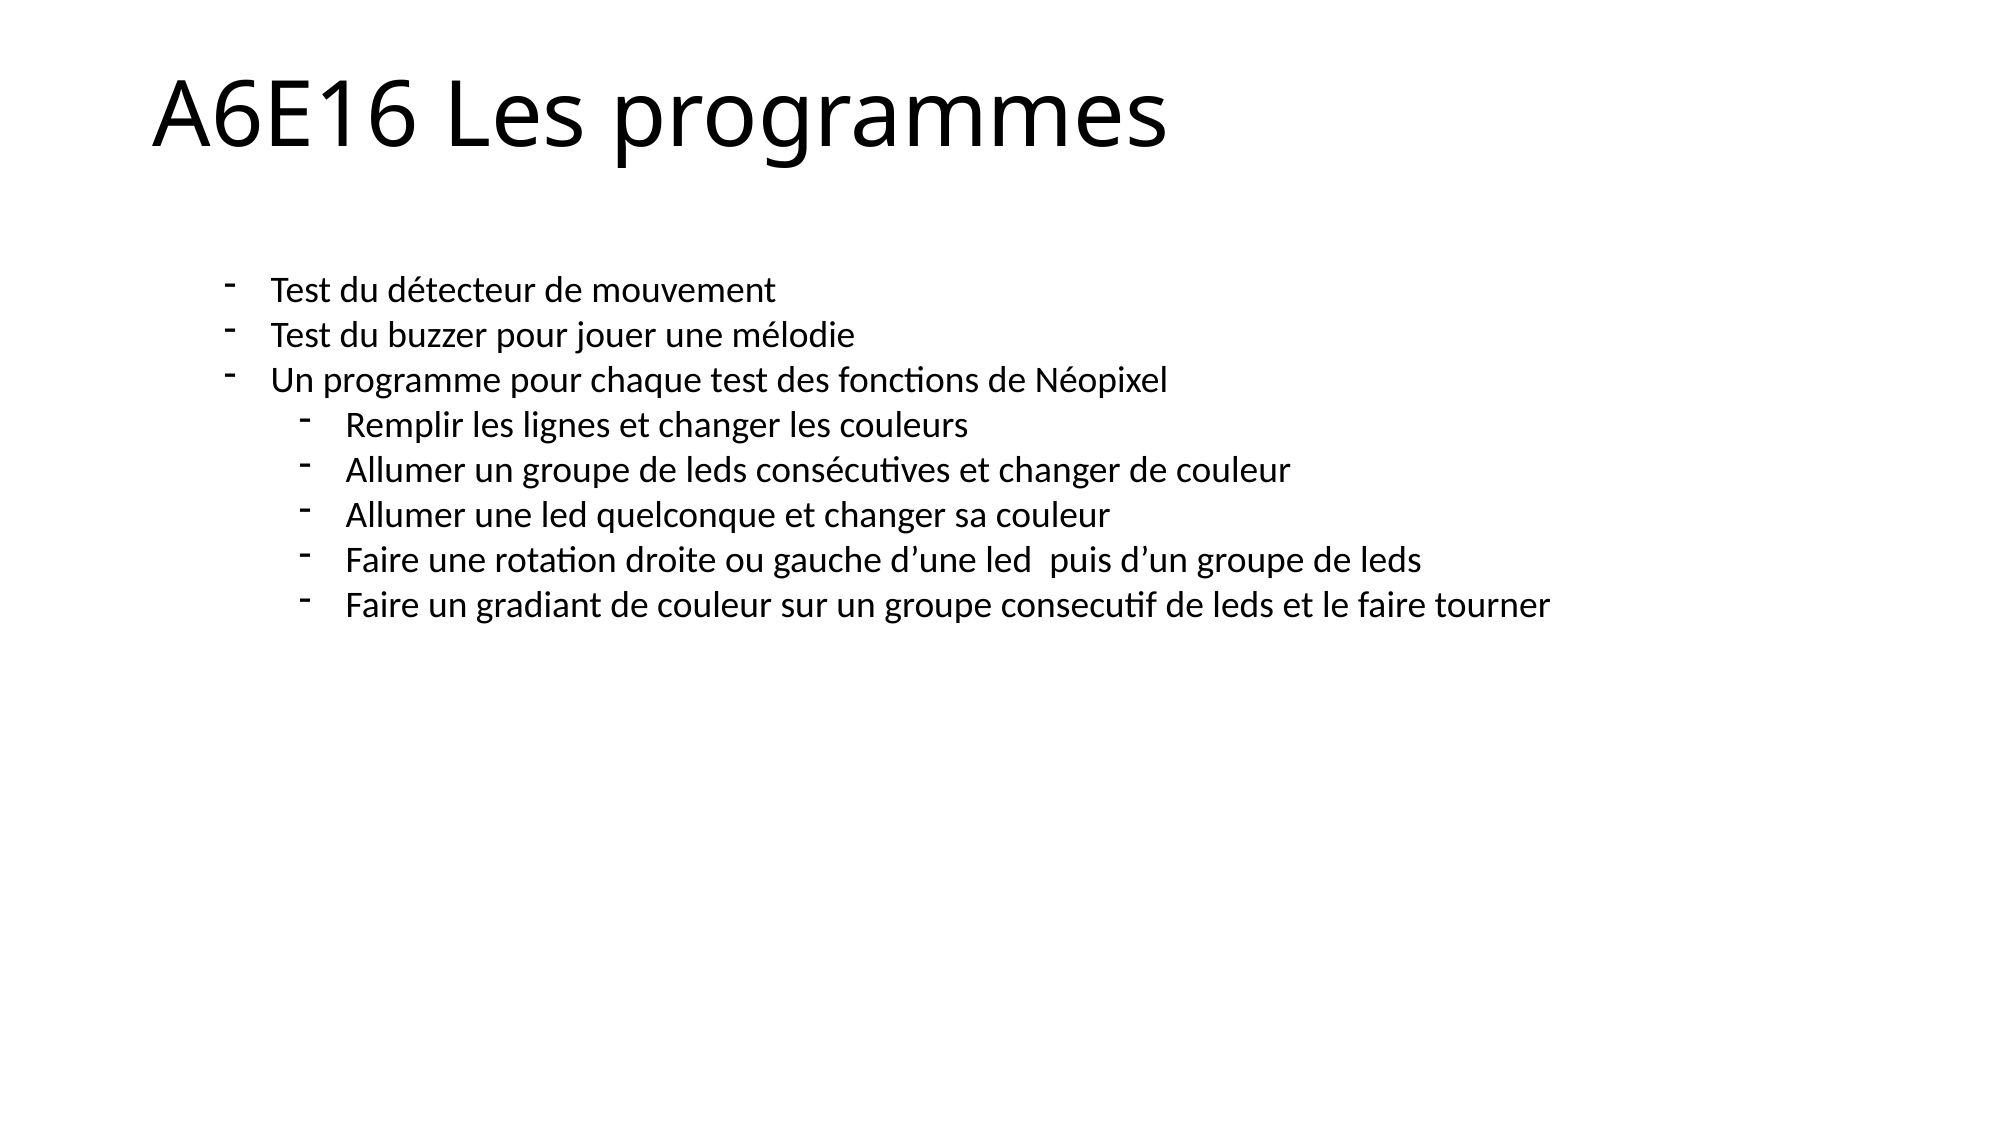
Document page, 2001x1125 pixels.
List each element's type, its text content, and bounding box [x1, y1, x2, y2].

text_box Test du détecteur de mouvement Test du buzzer pour jouer une mélodie Un programme pour chaque test des fonctions de Néopixel Remplir les lignes et changer les couleurs Allumer un groupe de leds consécutives et changer de couleur Allumer une led quelconque et changer sa couleur Faire une rotation droite ou gauche d’une led puis d’un groupe de leds Faire un gradiant de couleur sur un groupe consecutif de leds et le faire tourner [208, 257, 1568, 858]
text_box A6E16 Les programmes [137, 59, 1863, 164]
